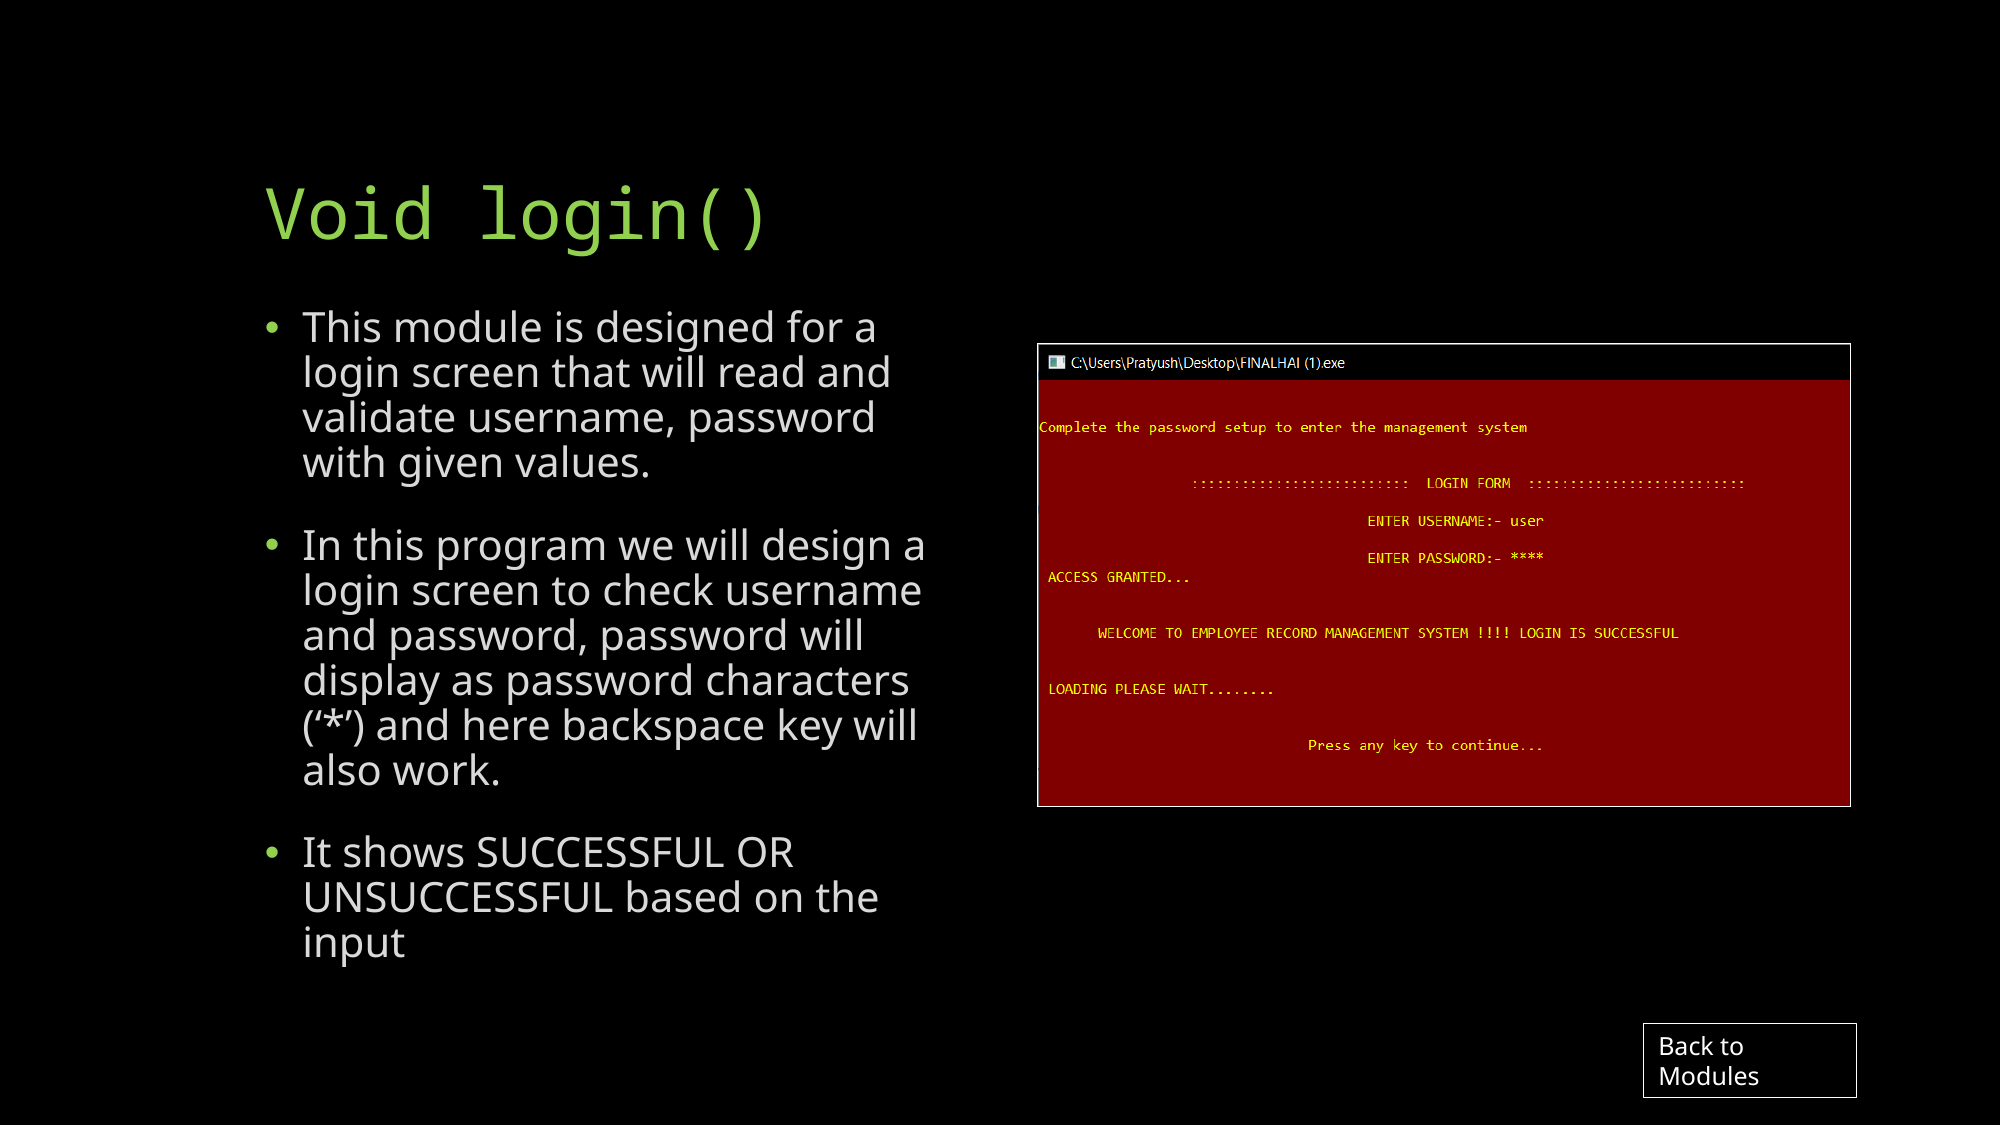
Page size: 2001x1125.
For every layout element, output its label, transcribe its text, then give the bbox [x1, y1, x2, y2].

title Void login() [249, 75, 1750, 263]
list This module is designed for a login screen that will read and validate username, password with given values. In this program we will design a login screen to check username and password, password will display as password characters (‘*’) and here backspace key will also work. It shows SUCCESSFUL OR UNSUCCESSFUL based on the input [249, 299, 963, 1000]
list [1037, 343, 1851, 806]
text_box Back to Modules [1643, 1023, 1857, 1098]
